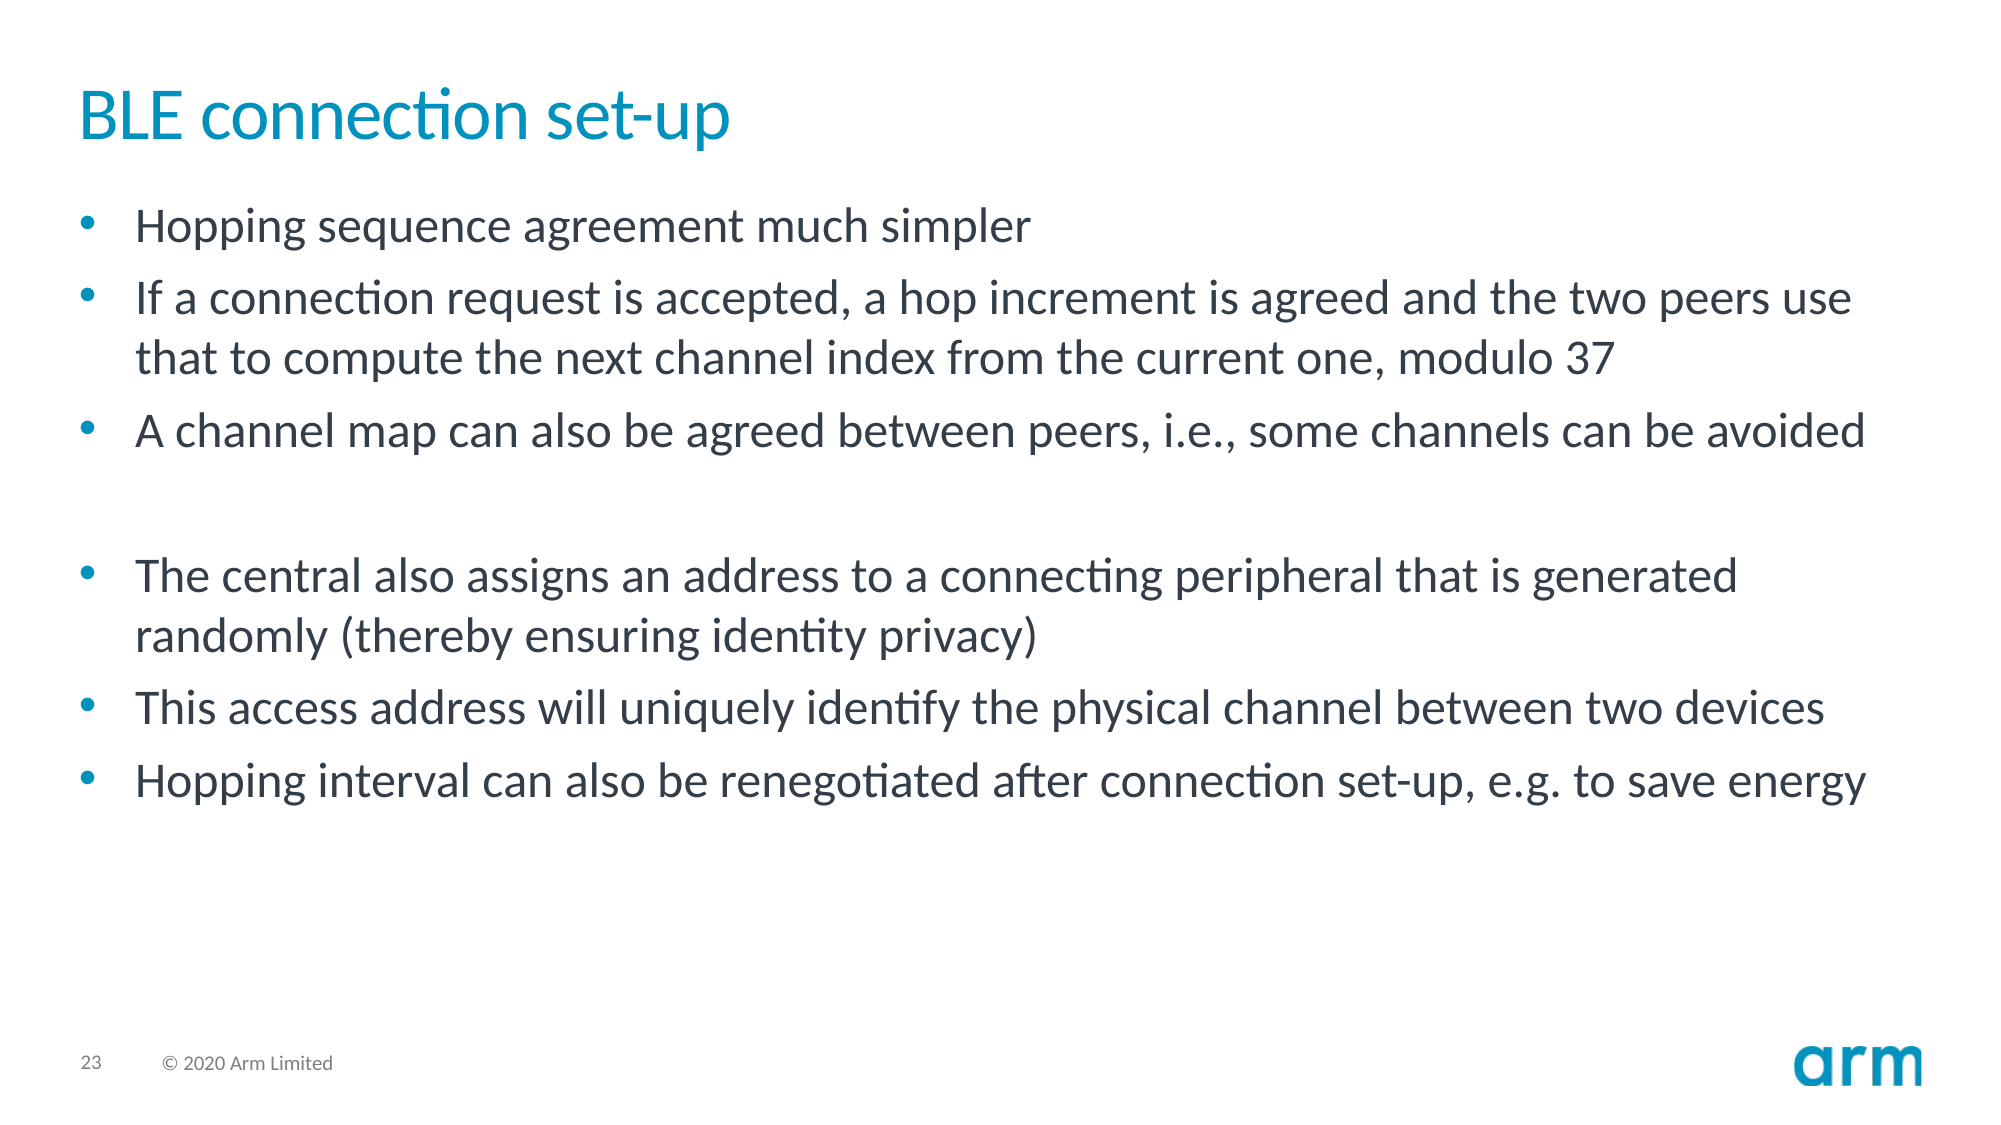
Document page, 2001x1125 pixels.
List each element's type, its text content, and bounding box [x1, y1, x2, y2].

title BLE connection set-up [78, 78, 1922, 186]
list Hopping sequence agreement much simpler If a connection request is accepted, a hop increment is agreed and the two peers use that to compute the next channel index from the current one, modulo 37 A channel map can also be agreed between peers, i.e., some channels can be avoided The central also assigns an address to a connecting peripheral that is generated randomly (thereby ensuring identity privacy) This access address will uniquely identify the physical channel between two devices Hopping interval can also be renegotiated after connection set-up, e.g. to save energy [78, 192, 1922, 863]
